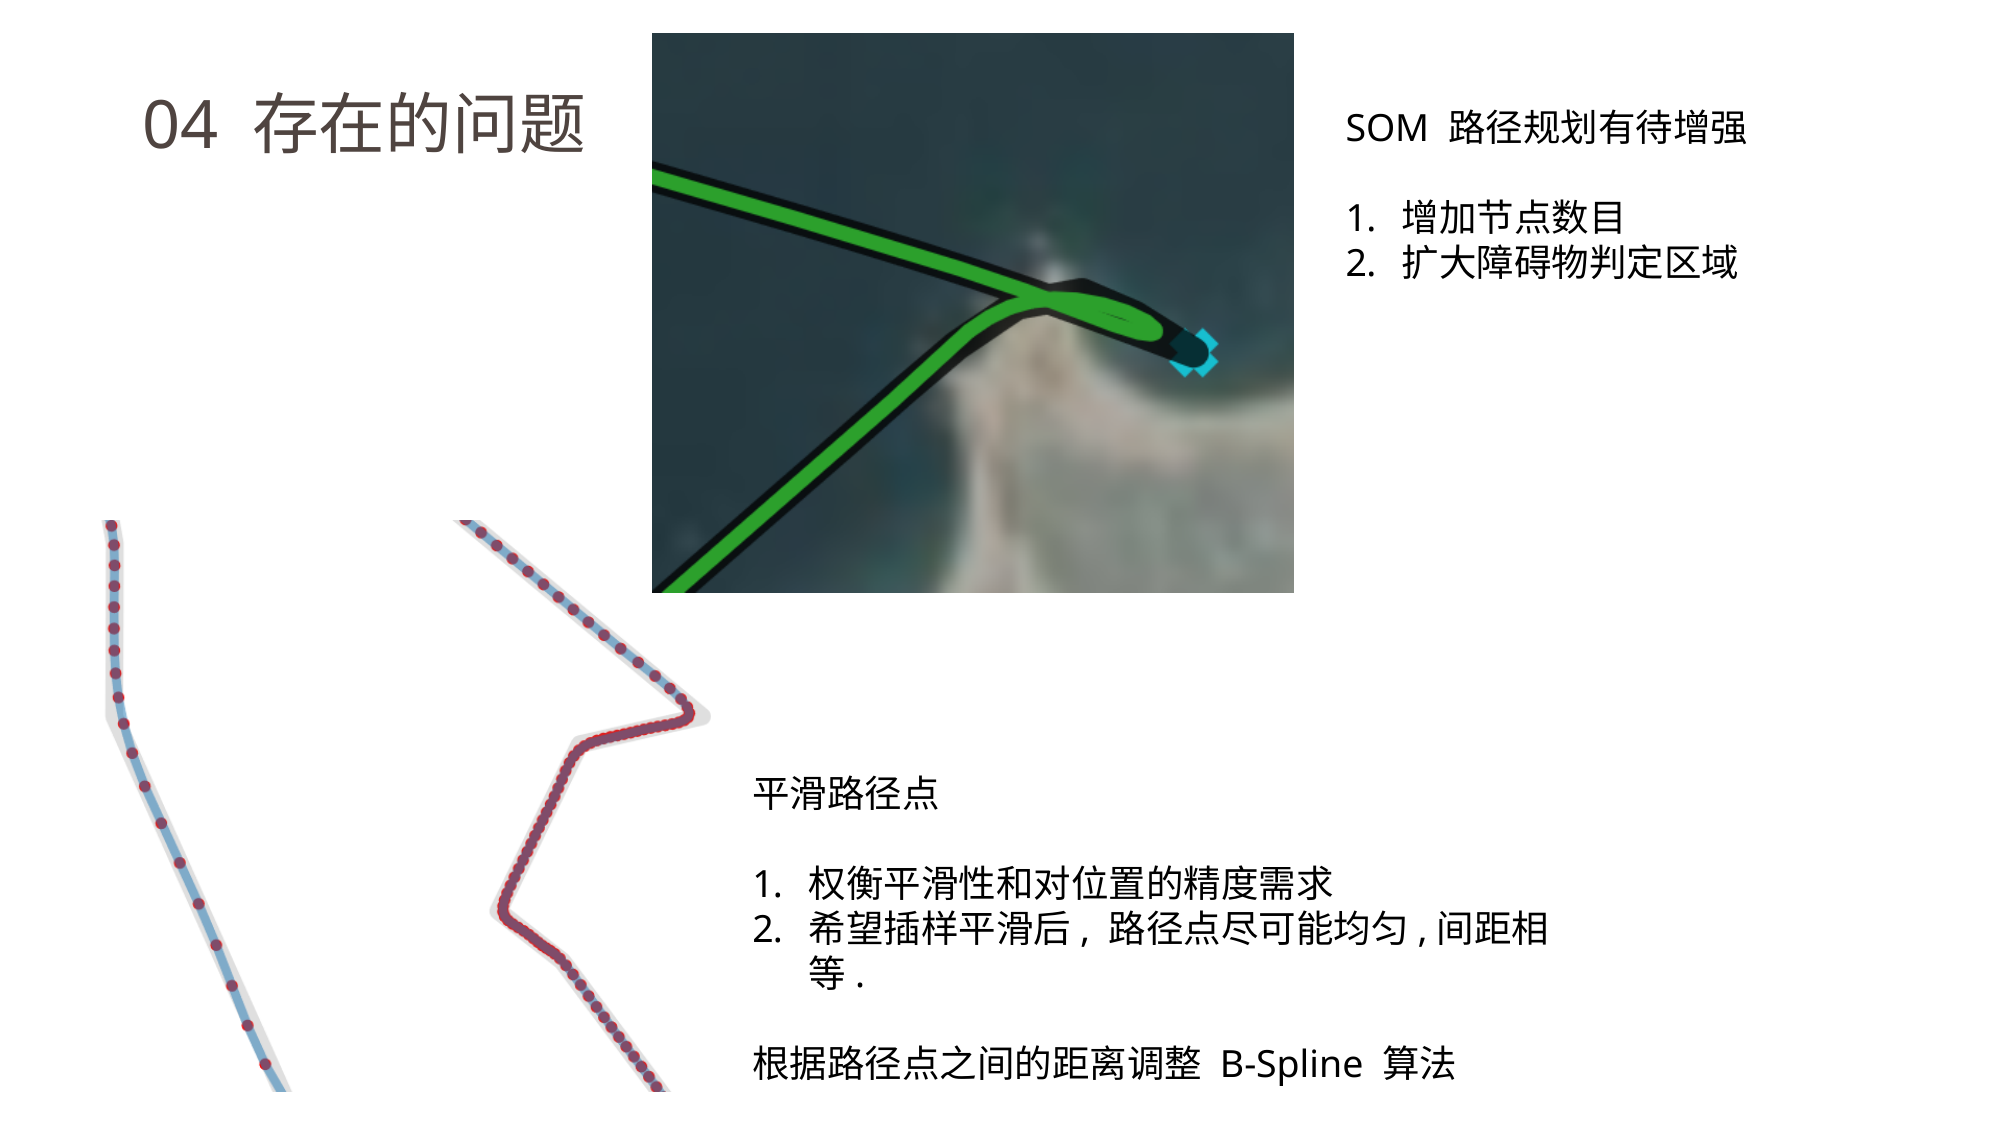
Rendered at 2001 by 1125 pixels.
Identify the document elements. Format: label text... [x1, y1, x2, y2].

picture [21, 33, 1294, 1092]
text_box SOM 路径规划有待增强 增加节点数目 扩大障碍物判定区域 [1330, 96, 1958, 292]
text_box 04 存在的问题 [127, 74, 652, 169]
text_box 平滑路径点 权衡平滑性和对位置的精度需求 希望插样平滑后, 路径点尽可能均匀,间距相等. 根据路径点之间的距离调整 B-Spline 算法 [737, 763, 1588, 1093]
